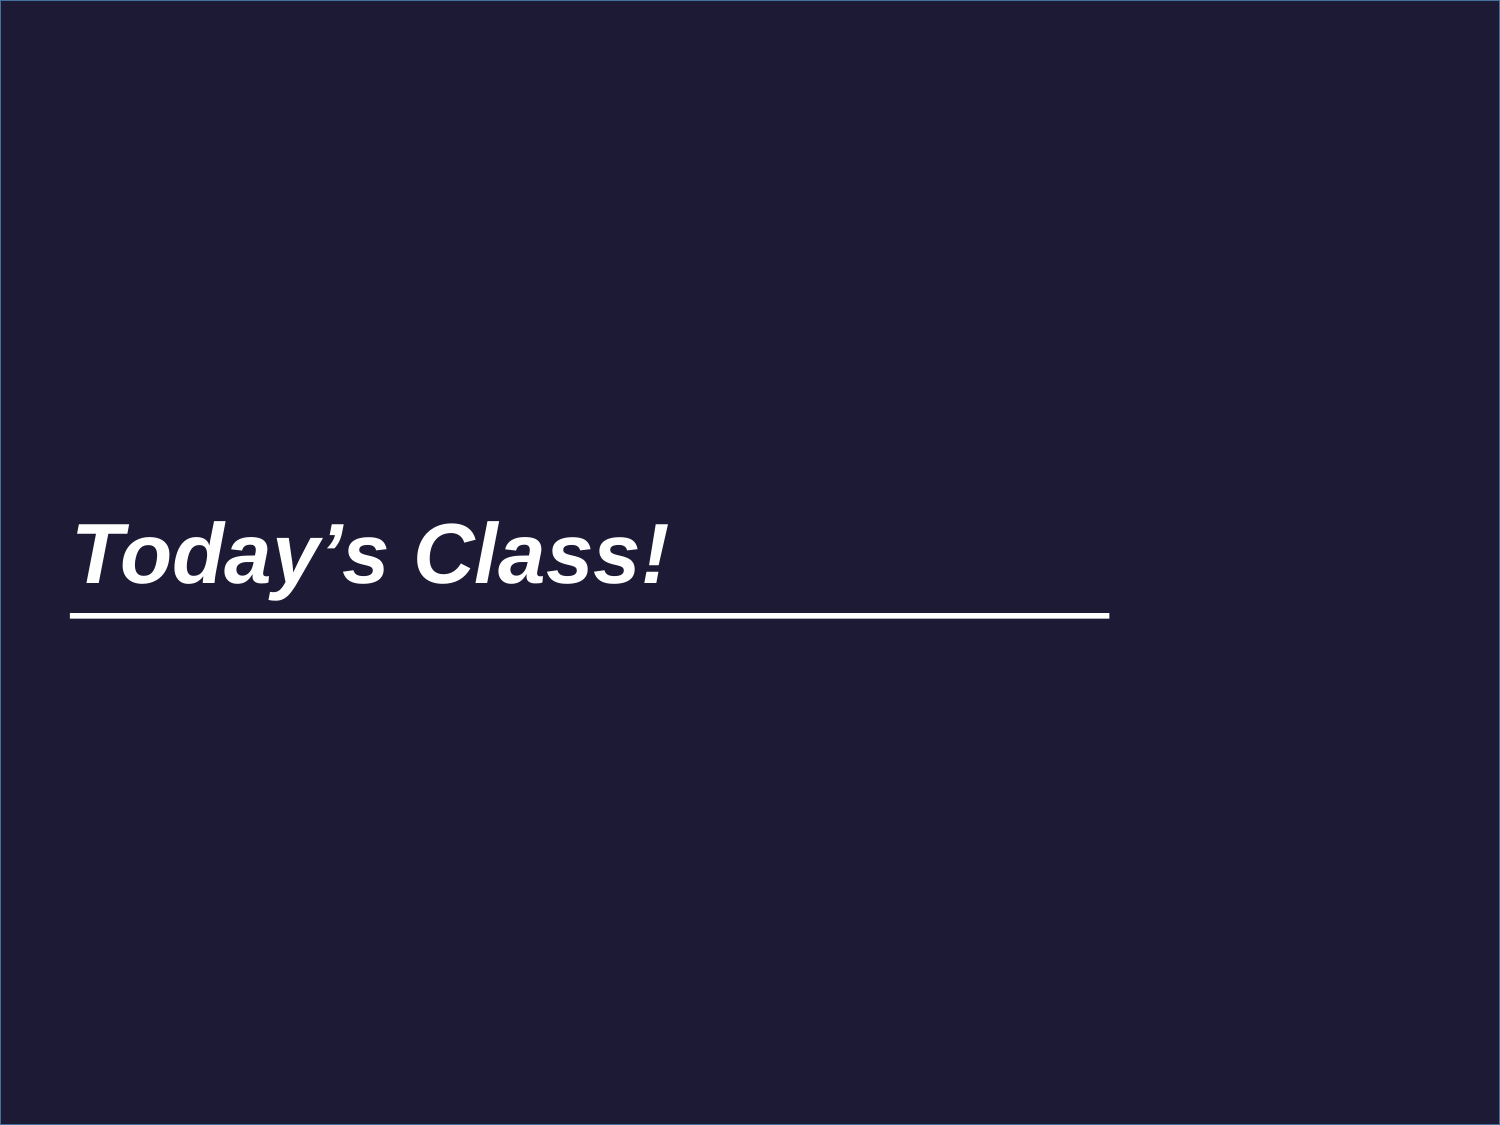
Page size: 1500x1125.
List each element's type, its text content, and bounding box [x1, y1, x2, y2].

title Today’s Class! [63, 483, 1415, 628]
